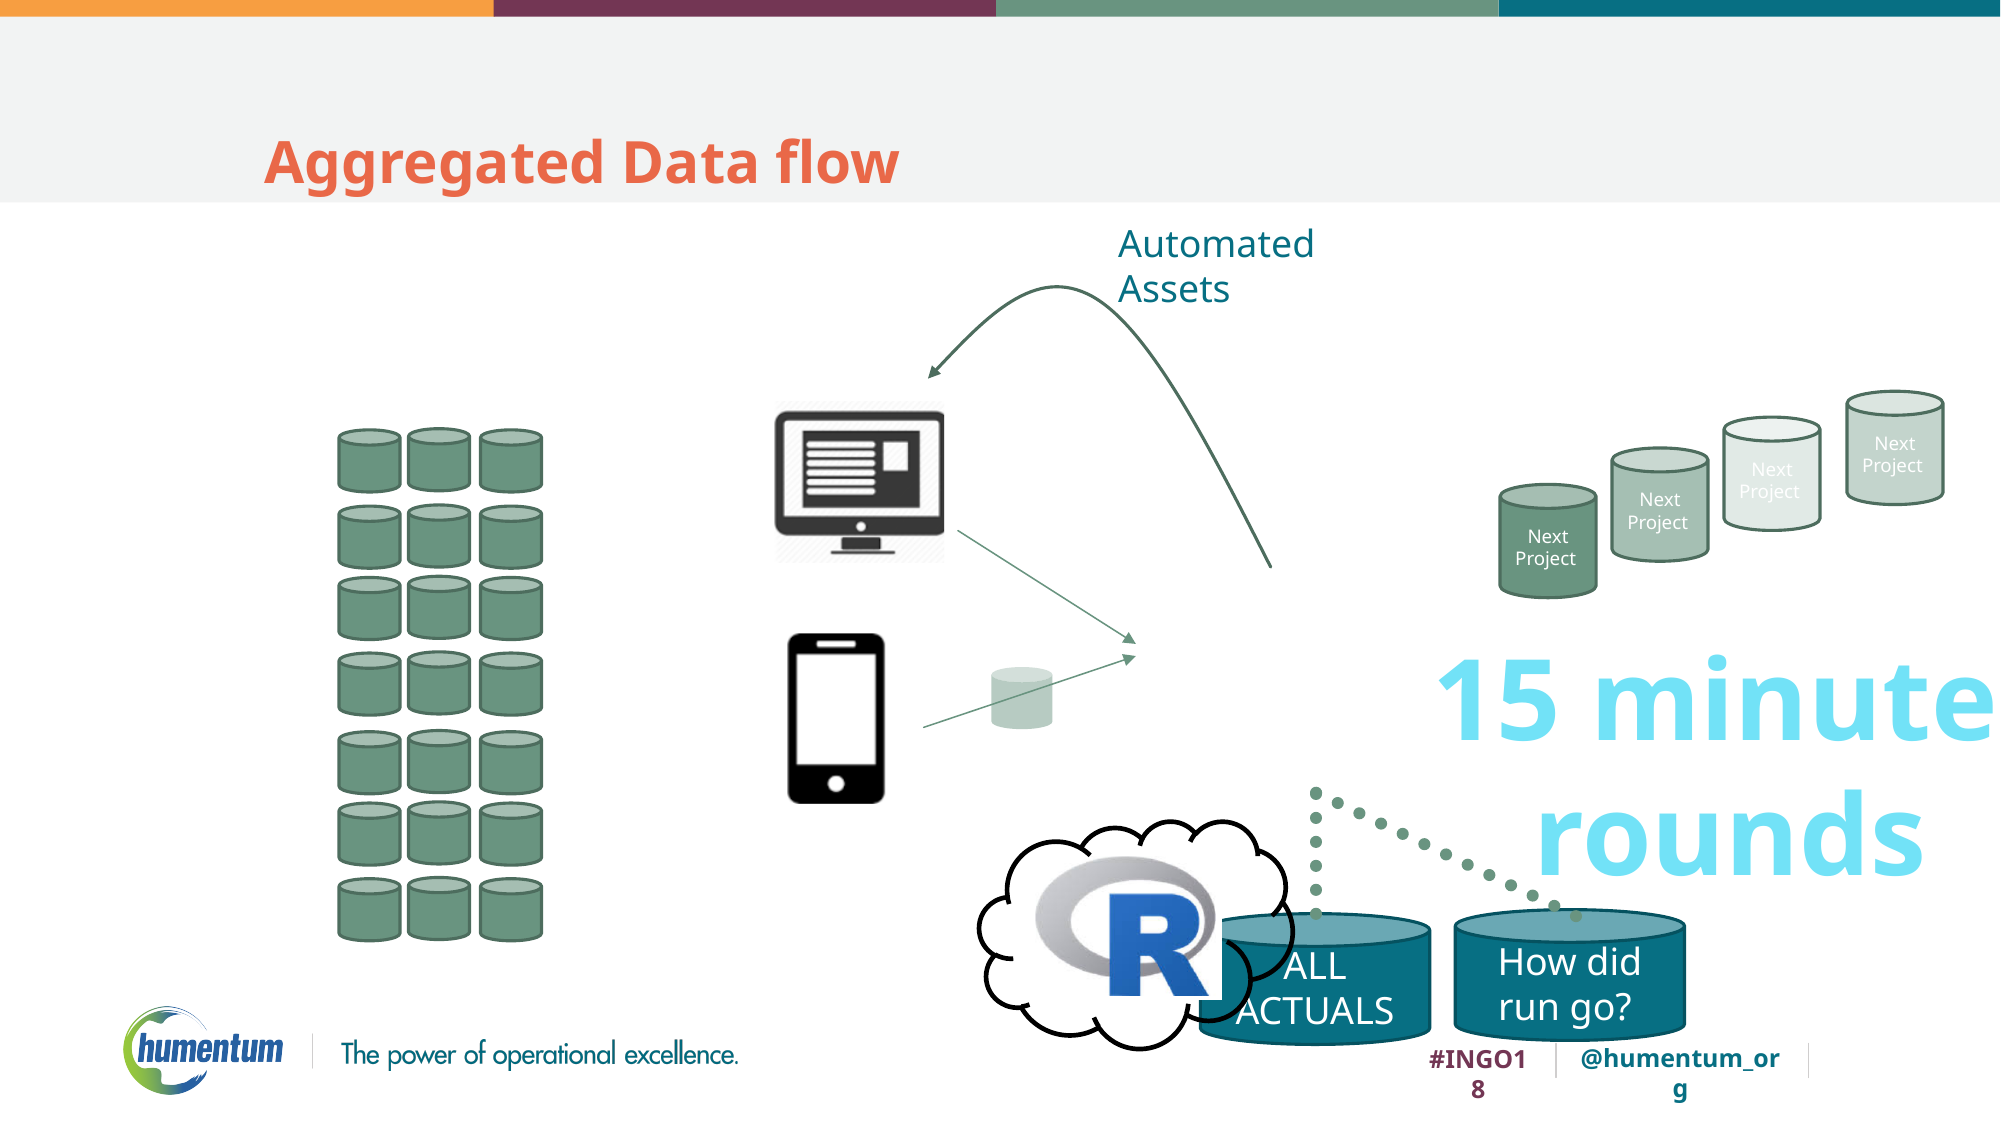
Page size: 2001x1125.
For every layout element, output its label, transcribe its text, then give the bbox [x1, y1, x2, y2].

text_box [927, 285, 1273, 569]
text_box ALL ACTUALS [1297, 935, 1432, 1047]
text_box Next Project [1498, 482, 1598, 600]
text_box Next Project [1845, 389, 1945, 507]
text_box Automated Assets [1103, 212, 1367, 318]
text_box Next Project [1610, 446, 1710, 563]
text_box Aggregated Data flow [249, 129, 1544, 203]
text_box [957, 530, 1137, 645]
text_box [978, 820, 1293, 1049]
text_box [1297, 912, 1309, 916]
picture [123, 1006, 283, 1095]
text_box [923, 655, 1137, 728]
text_box How did run go? [1453, 908, 1687, 1042]
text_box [338, 428, 542, 942]
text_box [1315, 792, 1597, 926]
text_box 15 minute rounds [1417, 620, 2000, 906]
picture [779, 616, 891, 811]
text_box Next Project [1722, 415, 1822, 532]
picture [771, 401, 950, 563]
